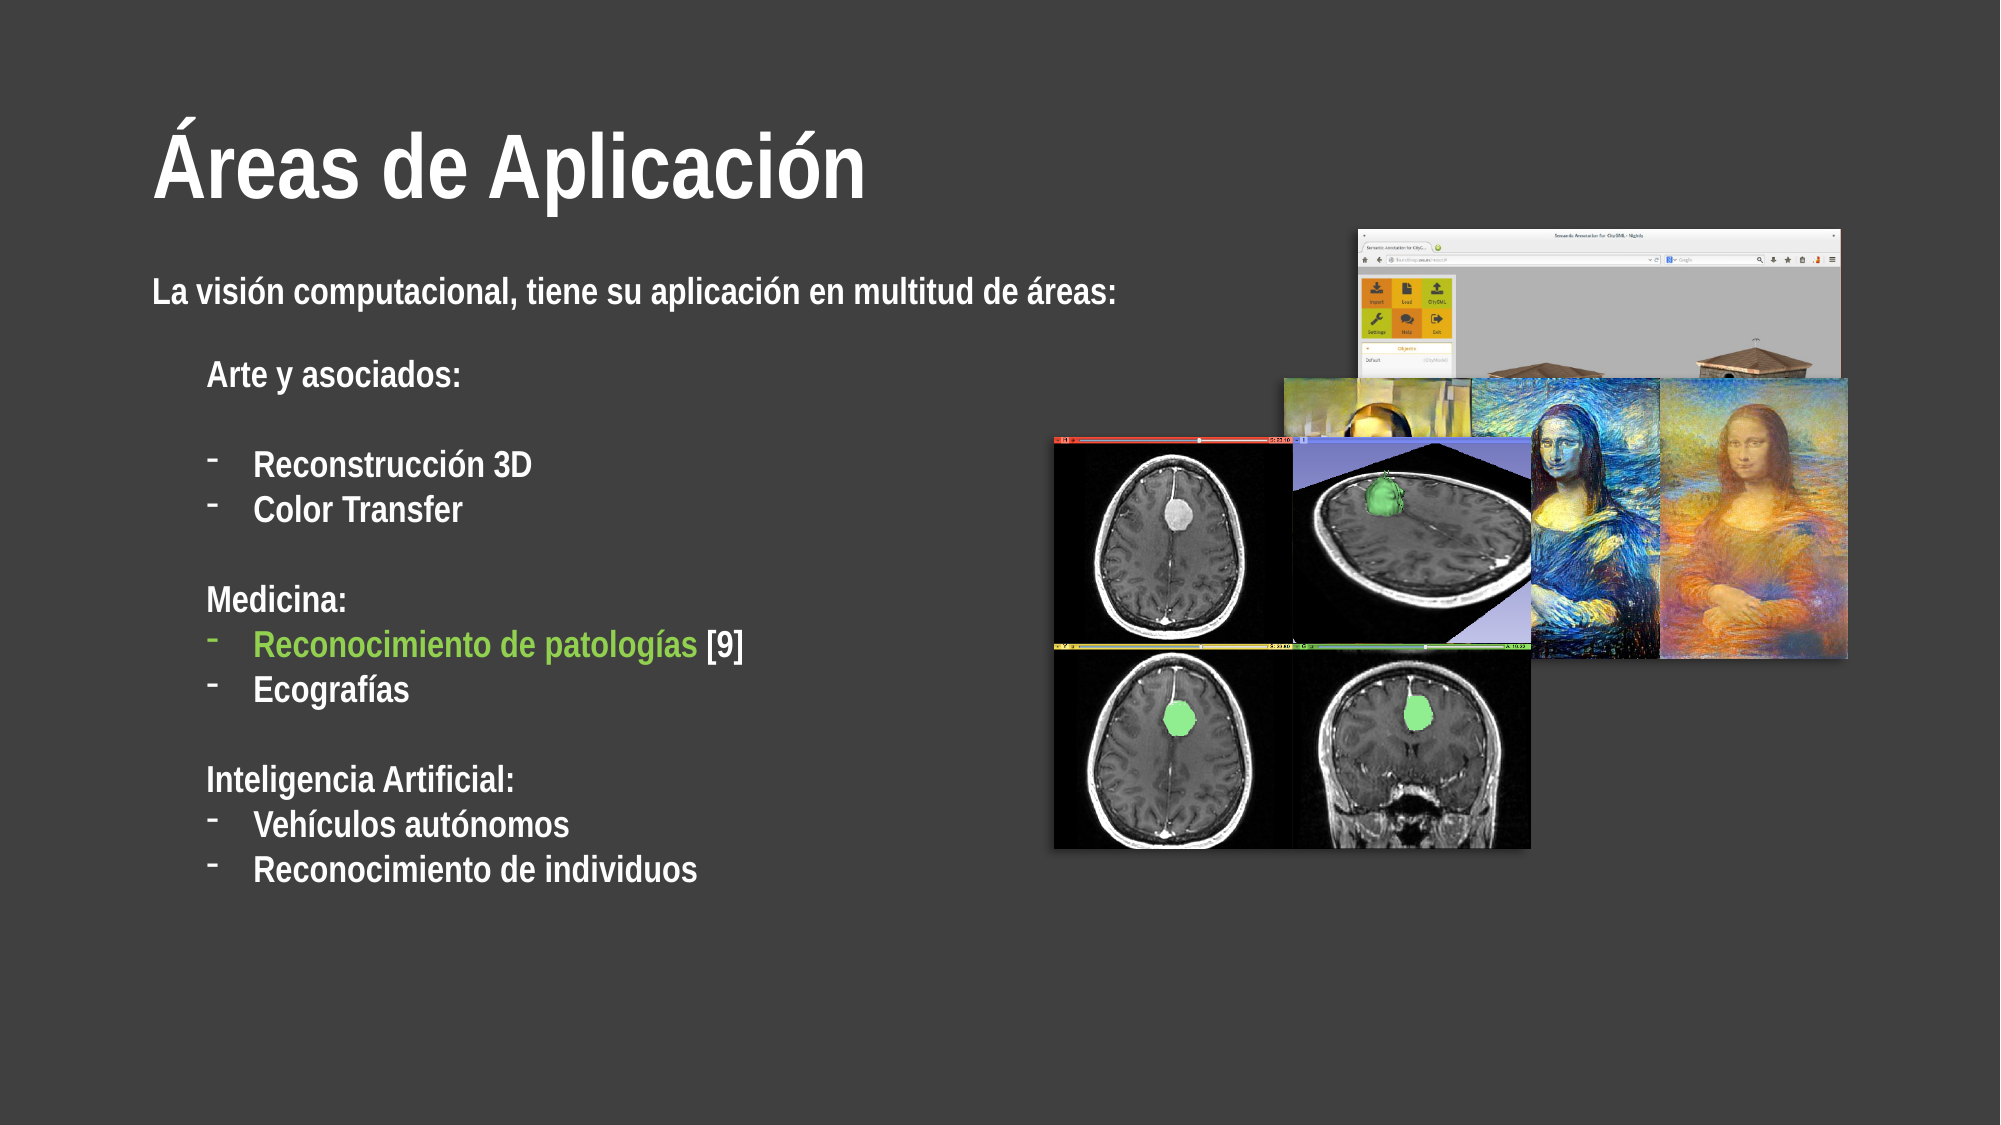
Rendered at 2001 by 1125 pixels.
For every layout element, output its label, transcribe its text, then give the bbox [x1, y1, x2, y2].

title Áreas de Aplicación [137, 59, 1863, 193]
text_box La visión computacional, tiene su aplicación en multitud de áreas: [137, 259, 1358, 544]
picture [1054, 229, 1848, 849]
text_box Arte y asociados: Reconstrucción 3D Color Transfer Medicina: Reconocimiento de patologías [9] Ecografías Inteligencia Artificial: Vehículos autónomos Reconocimiento de individuos [191, 342, 799, 1078]
list [137, 193, 1863, 908]
